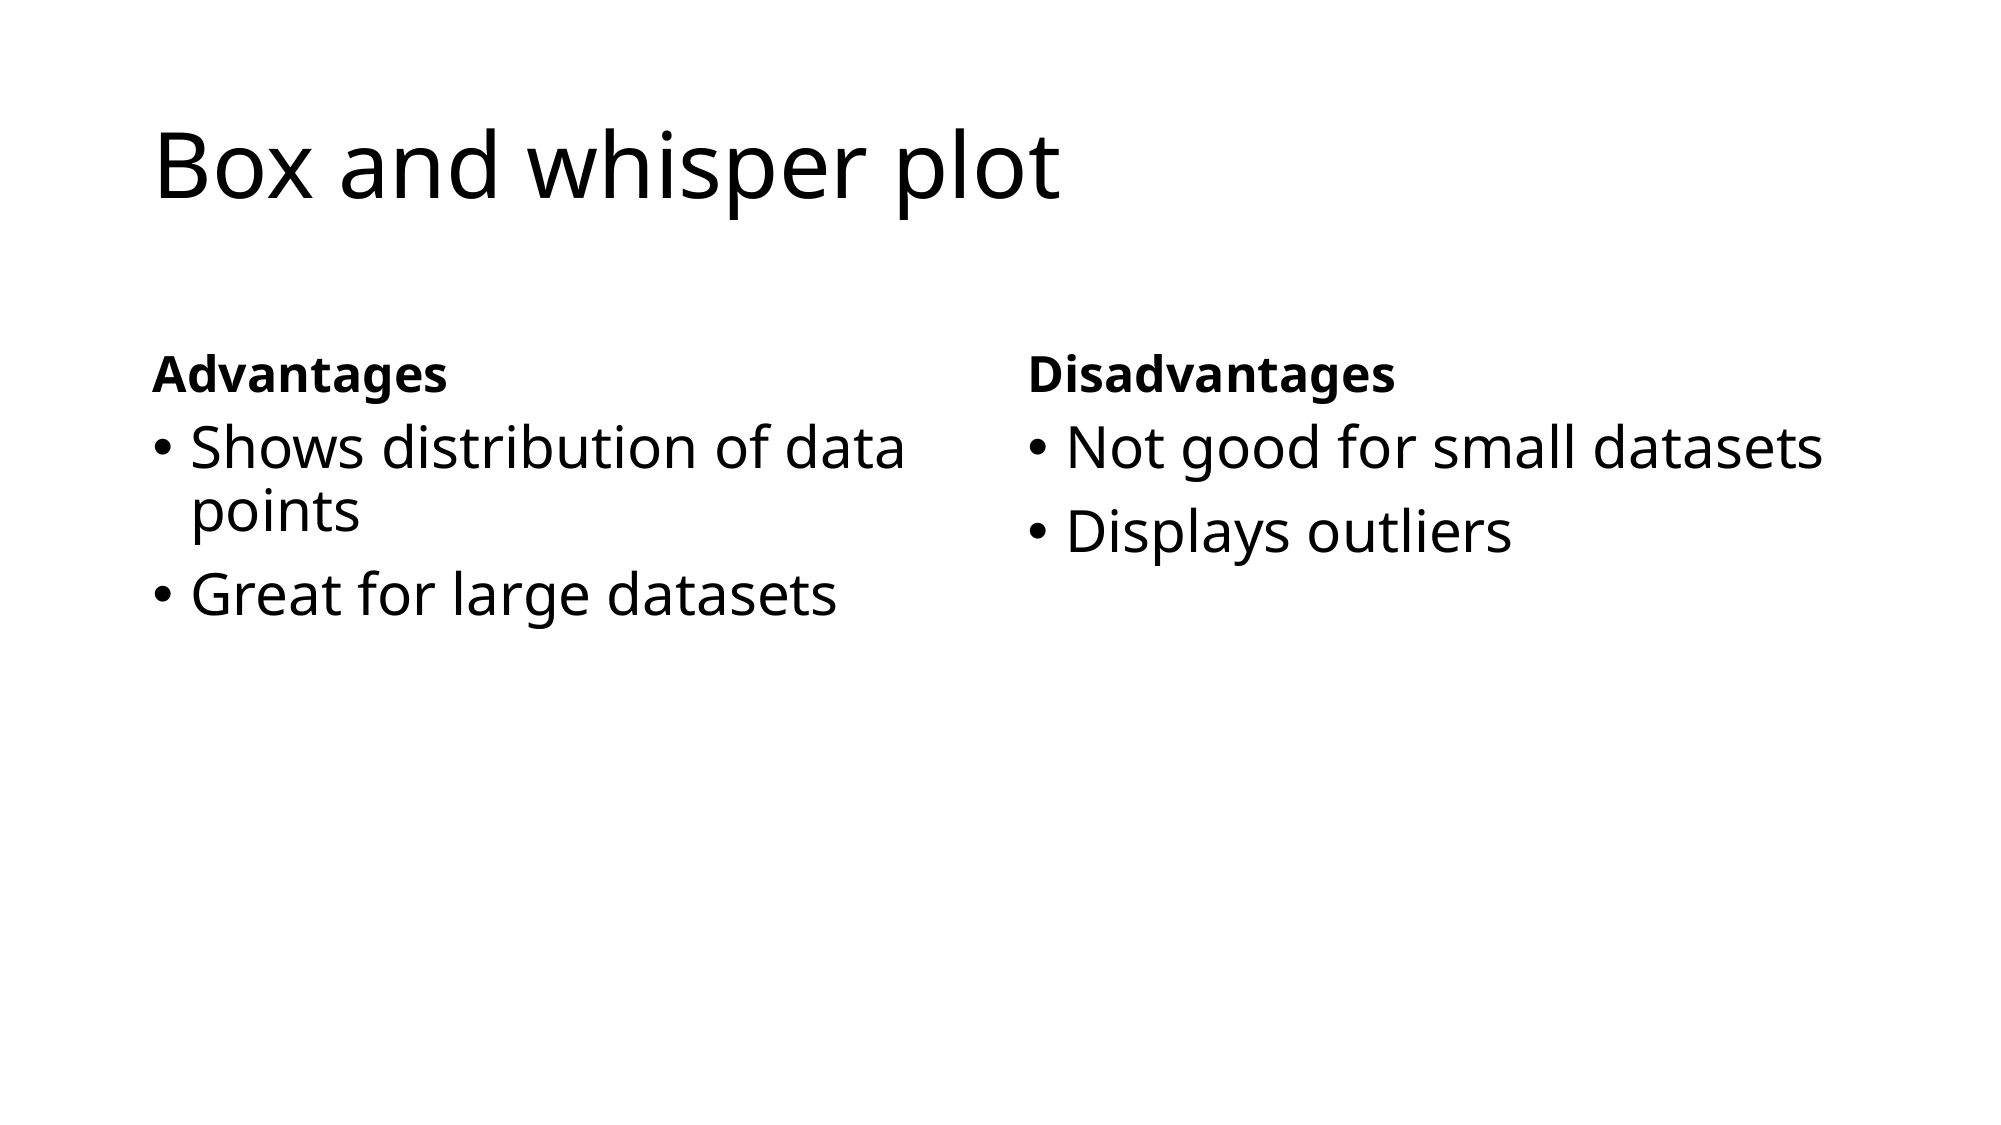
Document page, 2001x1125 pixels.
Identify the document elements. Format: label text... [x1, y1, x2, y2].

list Disadvantages [1012, 275, 1863, 410]
list Shows distribution of data points Great for large datasets [137, 410, 984, 1016]
list Advantages [137, 275, 984, 410]
title Box and whisper plot [137, 59, 1863, 278]
list Not good for small datasets Displays outliers [1012, 410, 1863, 1016]
